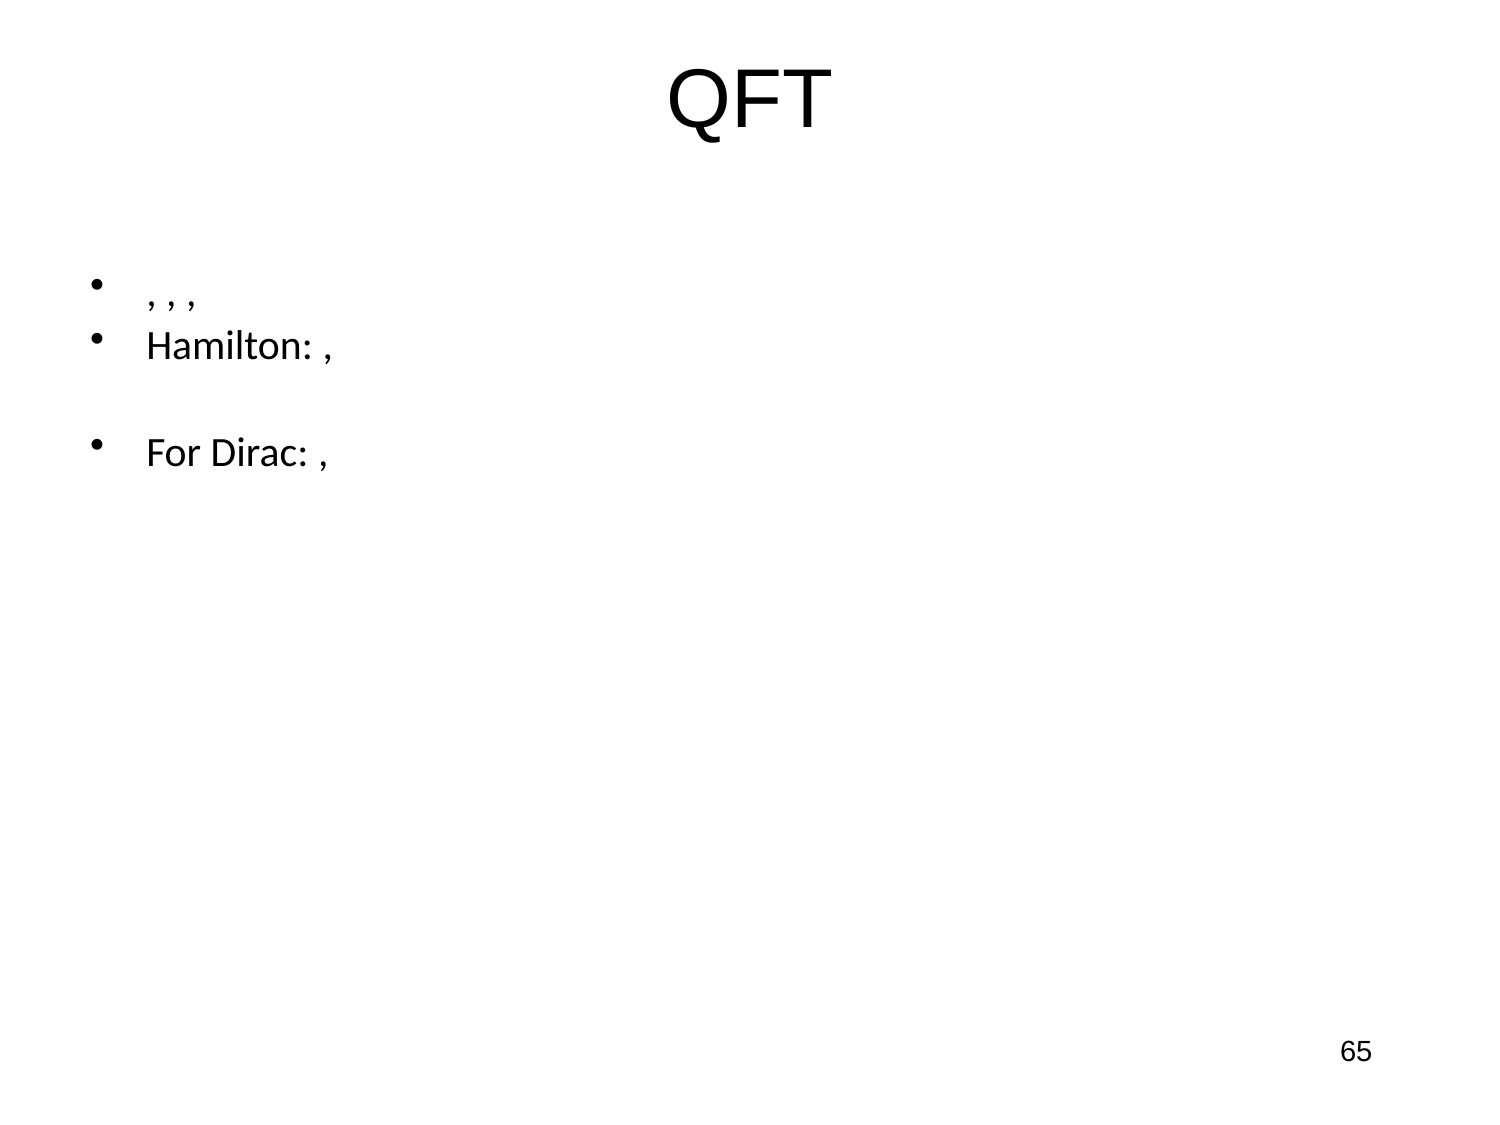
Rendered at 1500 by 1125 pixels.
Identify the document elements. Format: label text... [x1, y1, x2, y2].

title QFT [112, 37, 1388, 151]
slide_number 65 [1074, 1024, 1388, 1101]
